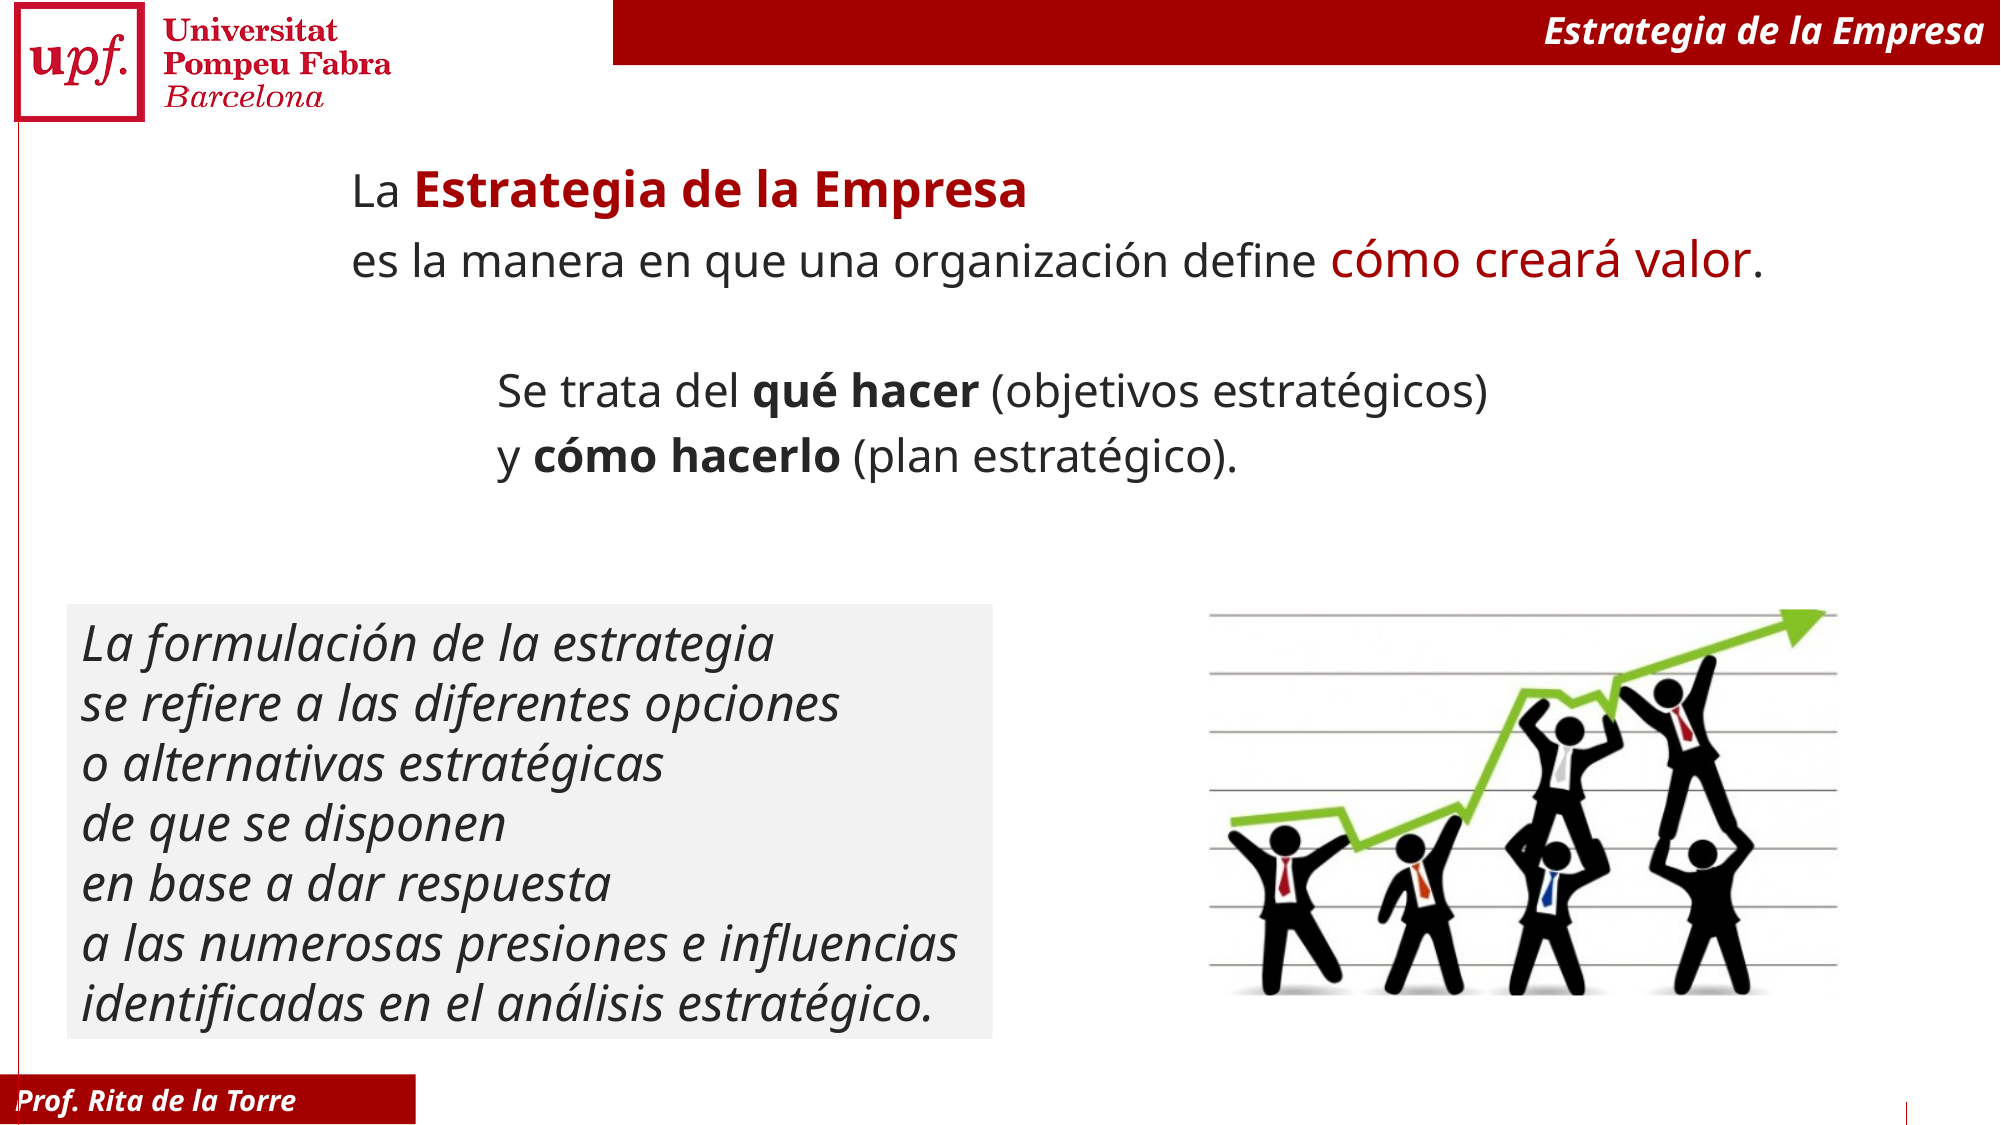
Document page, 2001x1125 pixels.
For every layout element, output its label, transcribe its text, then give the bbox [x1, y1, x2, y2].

list La Estrategia de la Empresa es la manera en que una organización define cómo creará valor. Se trata del qué hacer (objetivos estratégicos) y cómo hacerlo (plan estratégico). [345, 151, 1906, 521]
picture [1208, 606, 1840, 1003]
title Estrategia de la Empresa [613, 0, 2000, 66]
text_box La formulación de la estrategia se refiere a las diferentes opciones o alternativas estratégicas de que se disponen en base a dar respuesta a las numerosas presiones e influencias identificadas en el análisis estratégico. [66, 604, 993, 1039]
picture [14, 2, 407, 122]
